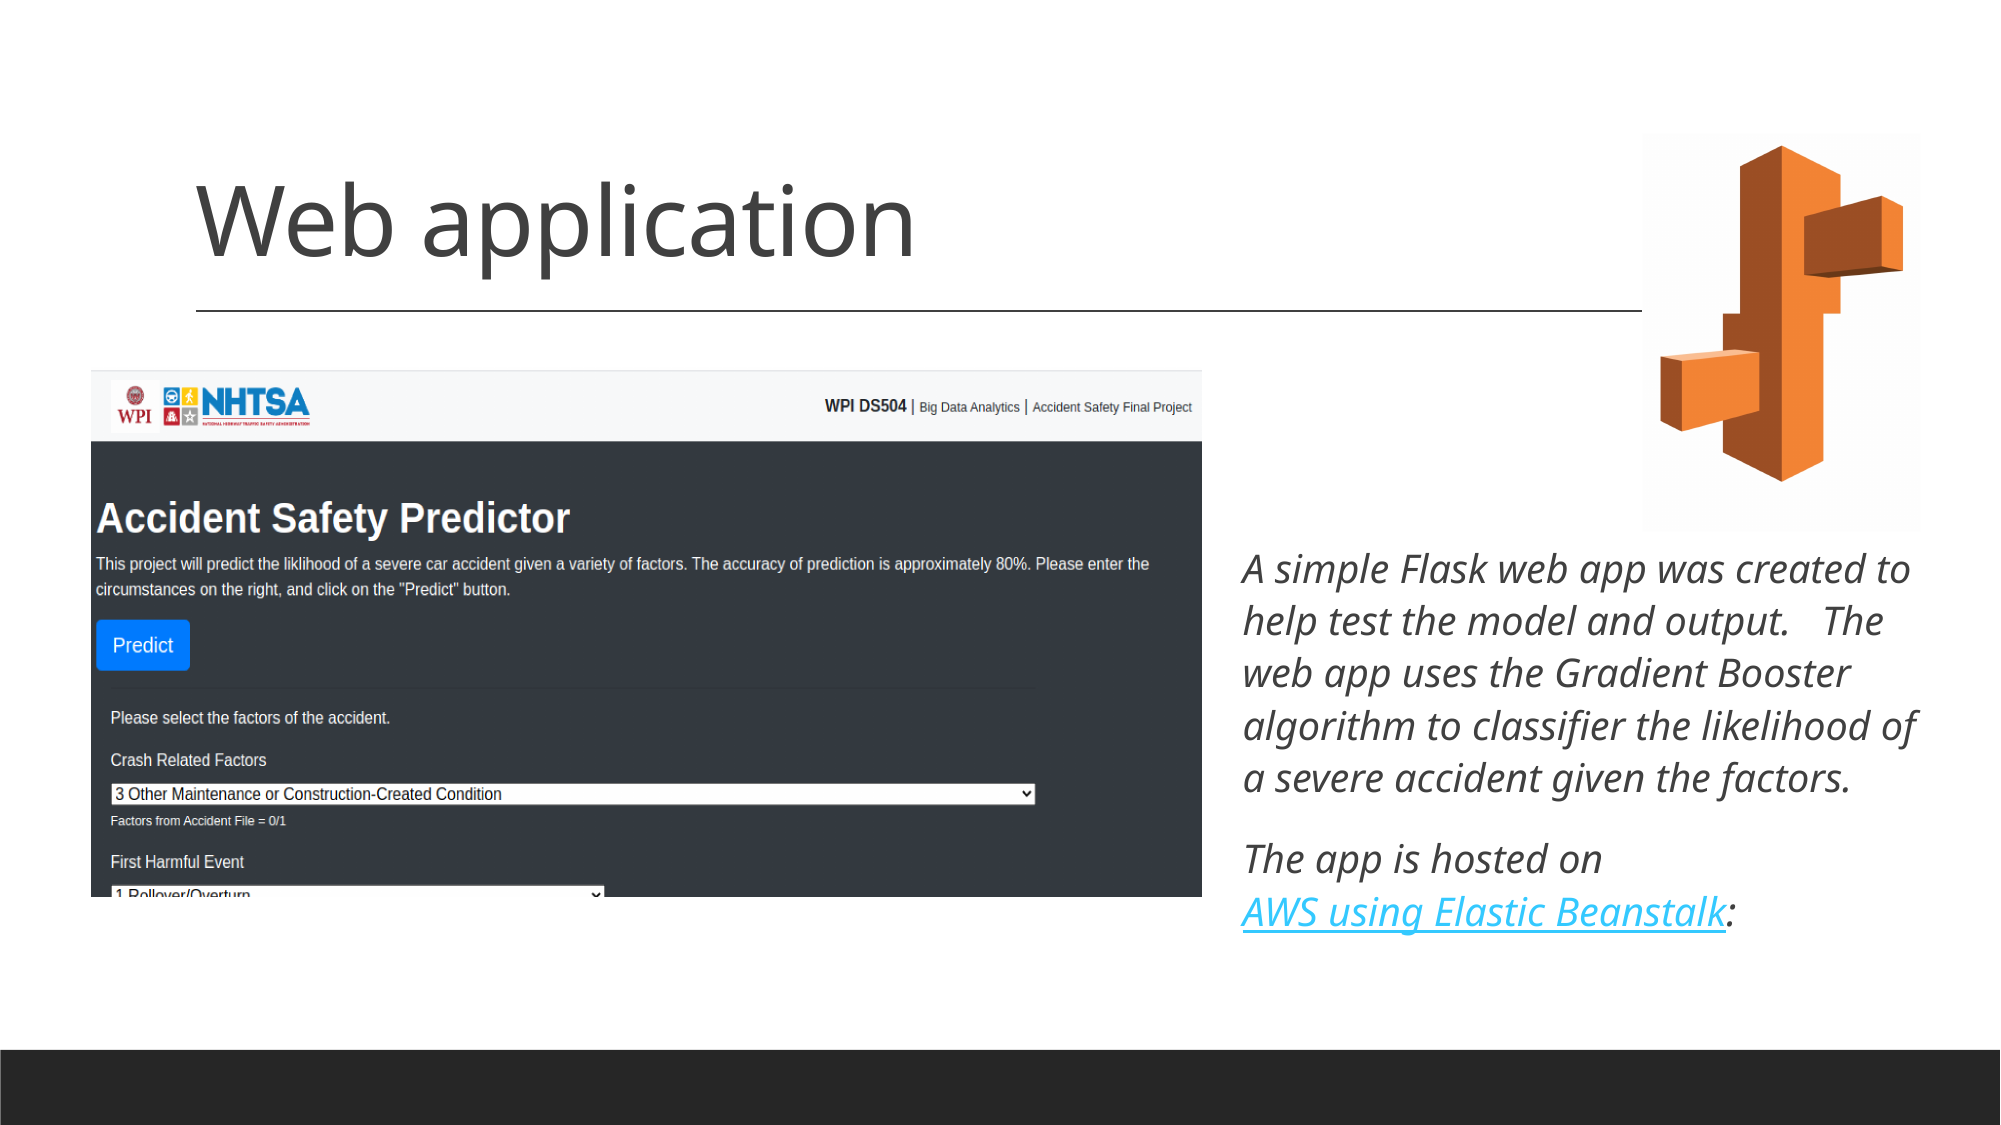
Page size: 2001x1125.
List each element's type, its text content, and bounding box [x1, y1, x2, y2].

picture [91, 367, 1203, 898]
list A simple Flask web app was created to help test the model and output. The web app uses the Gradient Booster algorithm to classifier the likelihood of a severe accident given the factors. The app is hosted on AWS using Elastic Beanstalk: [1227, 531, 1921, 1125]
picture [1642, 133, 1922, 533]
title Web application [180, 47, 1830, 285]
